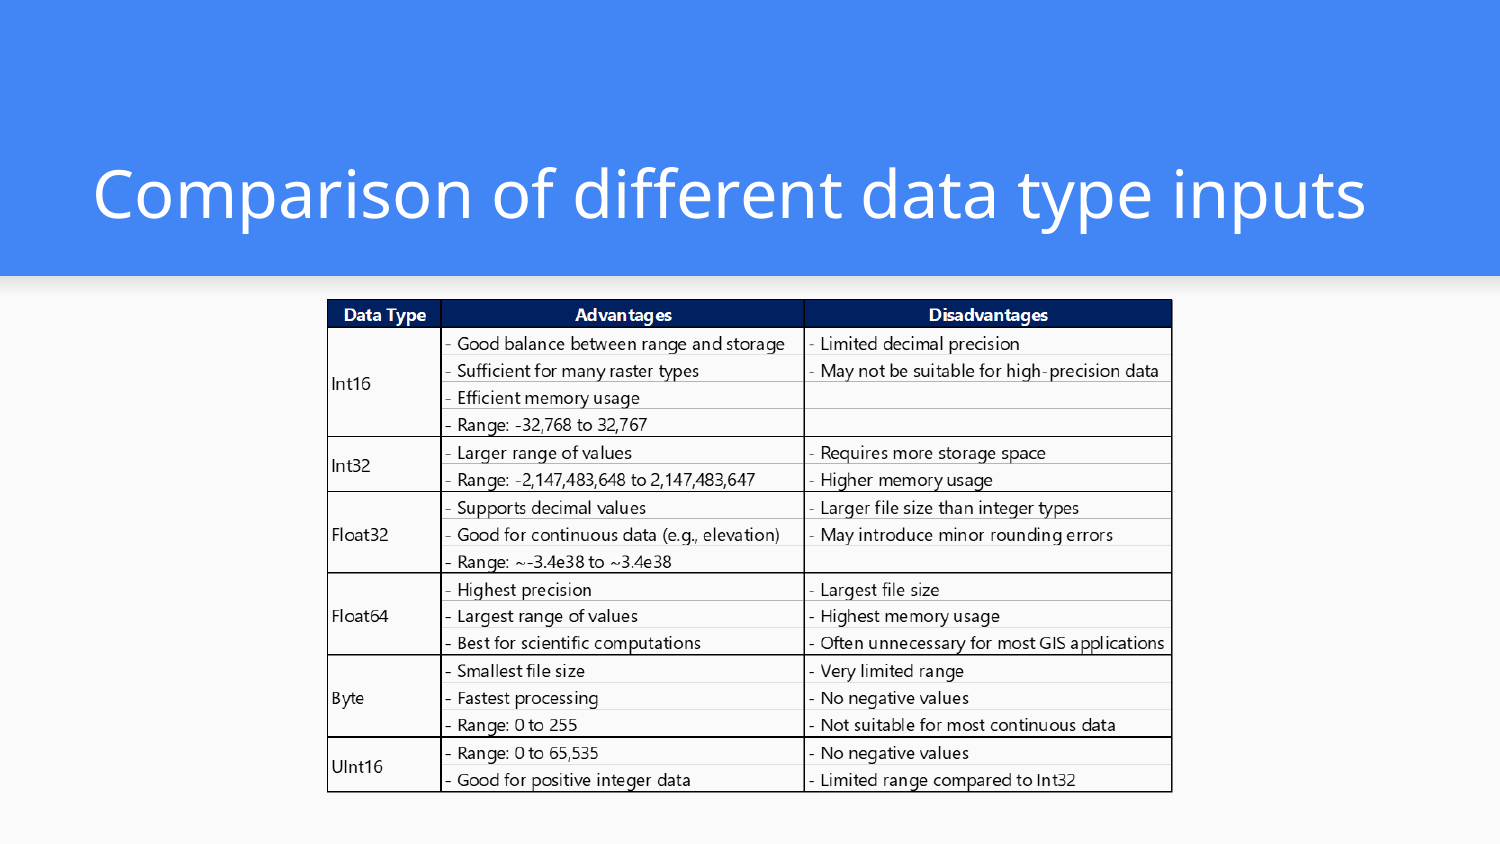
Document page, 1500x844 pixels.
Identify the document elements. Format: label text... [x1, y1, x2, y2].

title Comparison of different data type inputs [77, 121, 1427, 248]
picture [326, 299, 1173, 794]
